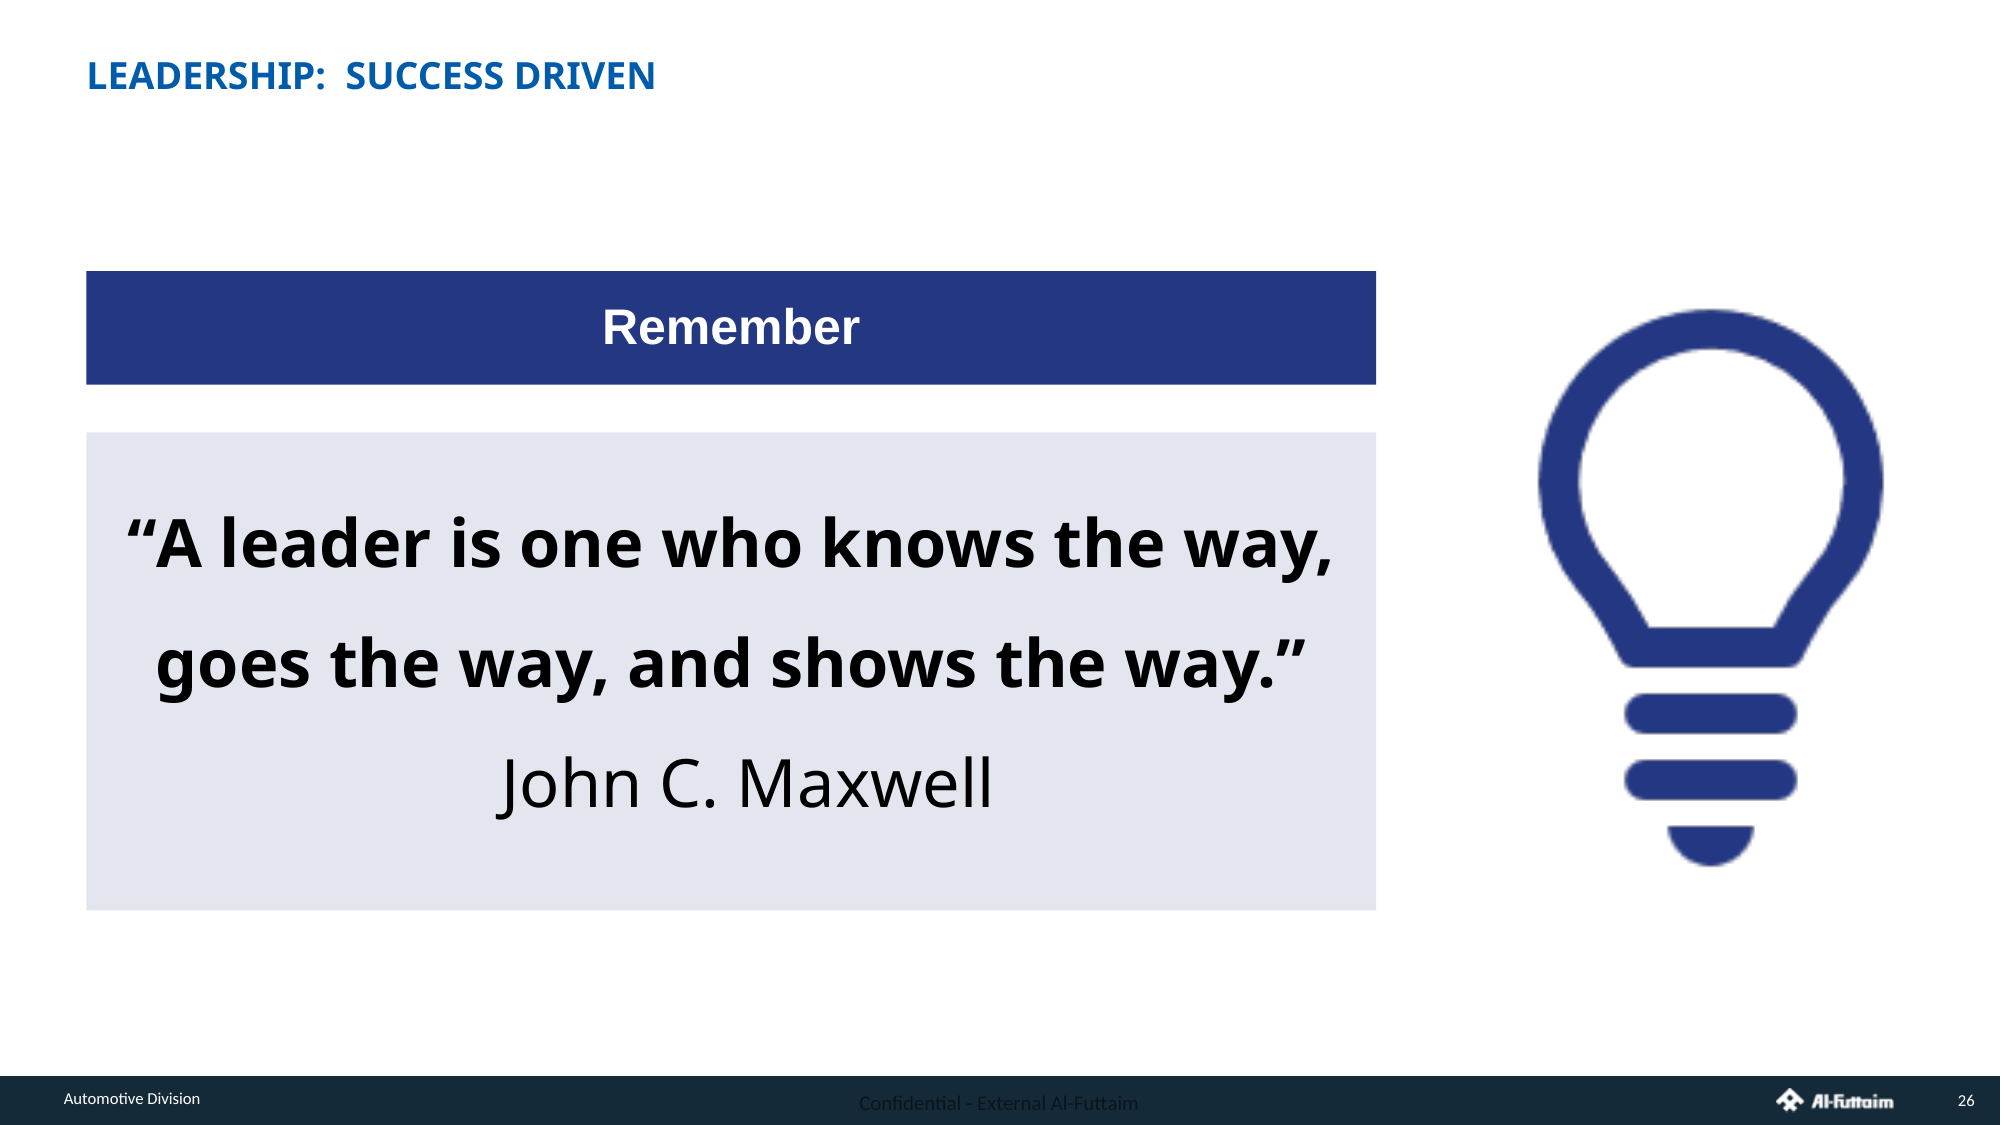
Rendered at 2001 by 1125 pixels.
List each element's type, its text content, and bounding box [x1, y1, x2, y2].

text_box “A leader is one who knows the way, goes the way, and shows the way.” John C. Maxwell [108, 453, 1355, 829]
text_box [85, 431, 1377, 911]
text_box Remember [86, 287, 1377, 363]
text_box [85, 270, 1377, 386]
picture [1394, 271, 2000, 907]
text_box LEADERSHIP: SUCCESS DRIVEN [86, 51, 1873, 97]
